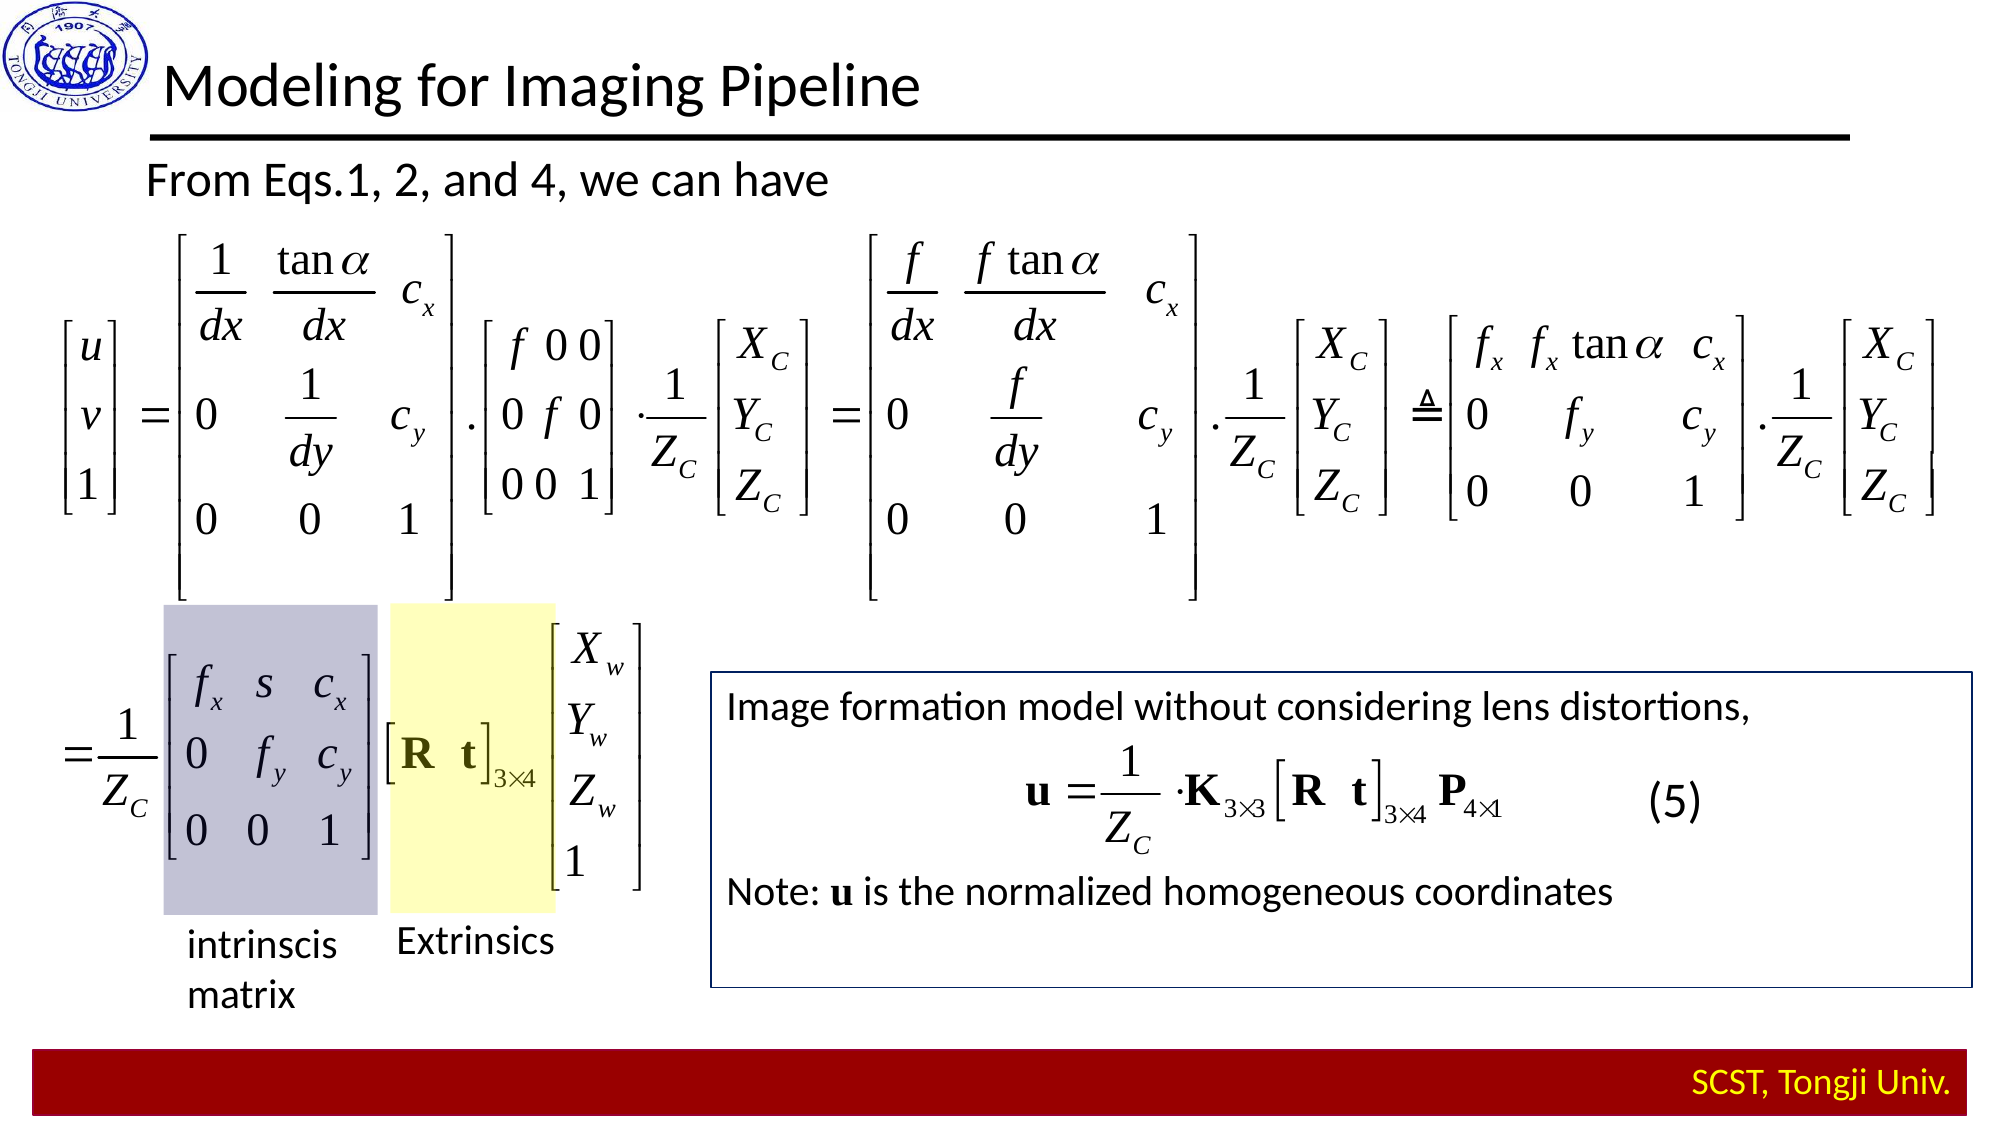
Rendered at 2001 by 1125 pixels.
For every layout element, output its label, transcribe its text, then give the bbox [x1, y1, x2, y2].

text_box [163, 604, 378, 1026]
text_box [381, 603, 579, 972]
text_box Modeling for Imaging Pipeline [147, 12, 1423, 139]
picture [0, 0, 150, 112]
text_box From Eqs.1, 2, and 4, we can have [130, 139, 1440, 214]
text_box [710, 671, 1973, 988]
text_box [51, 221, 1953, 905]
